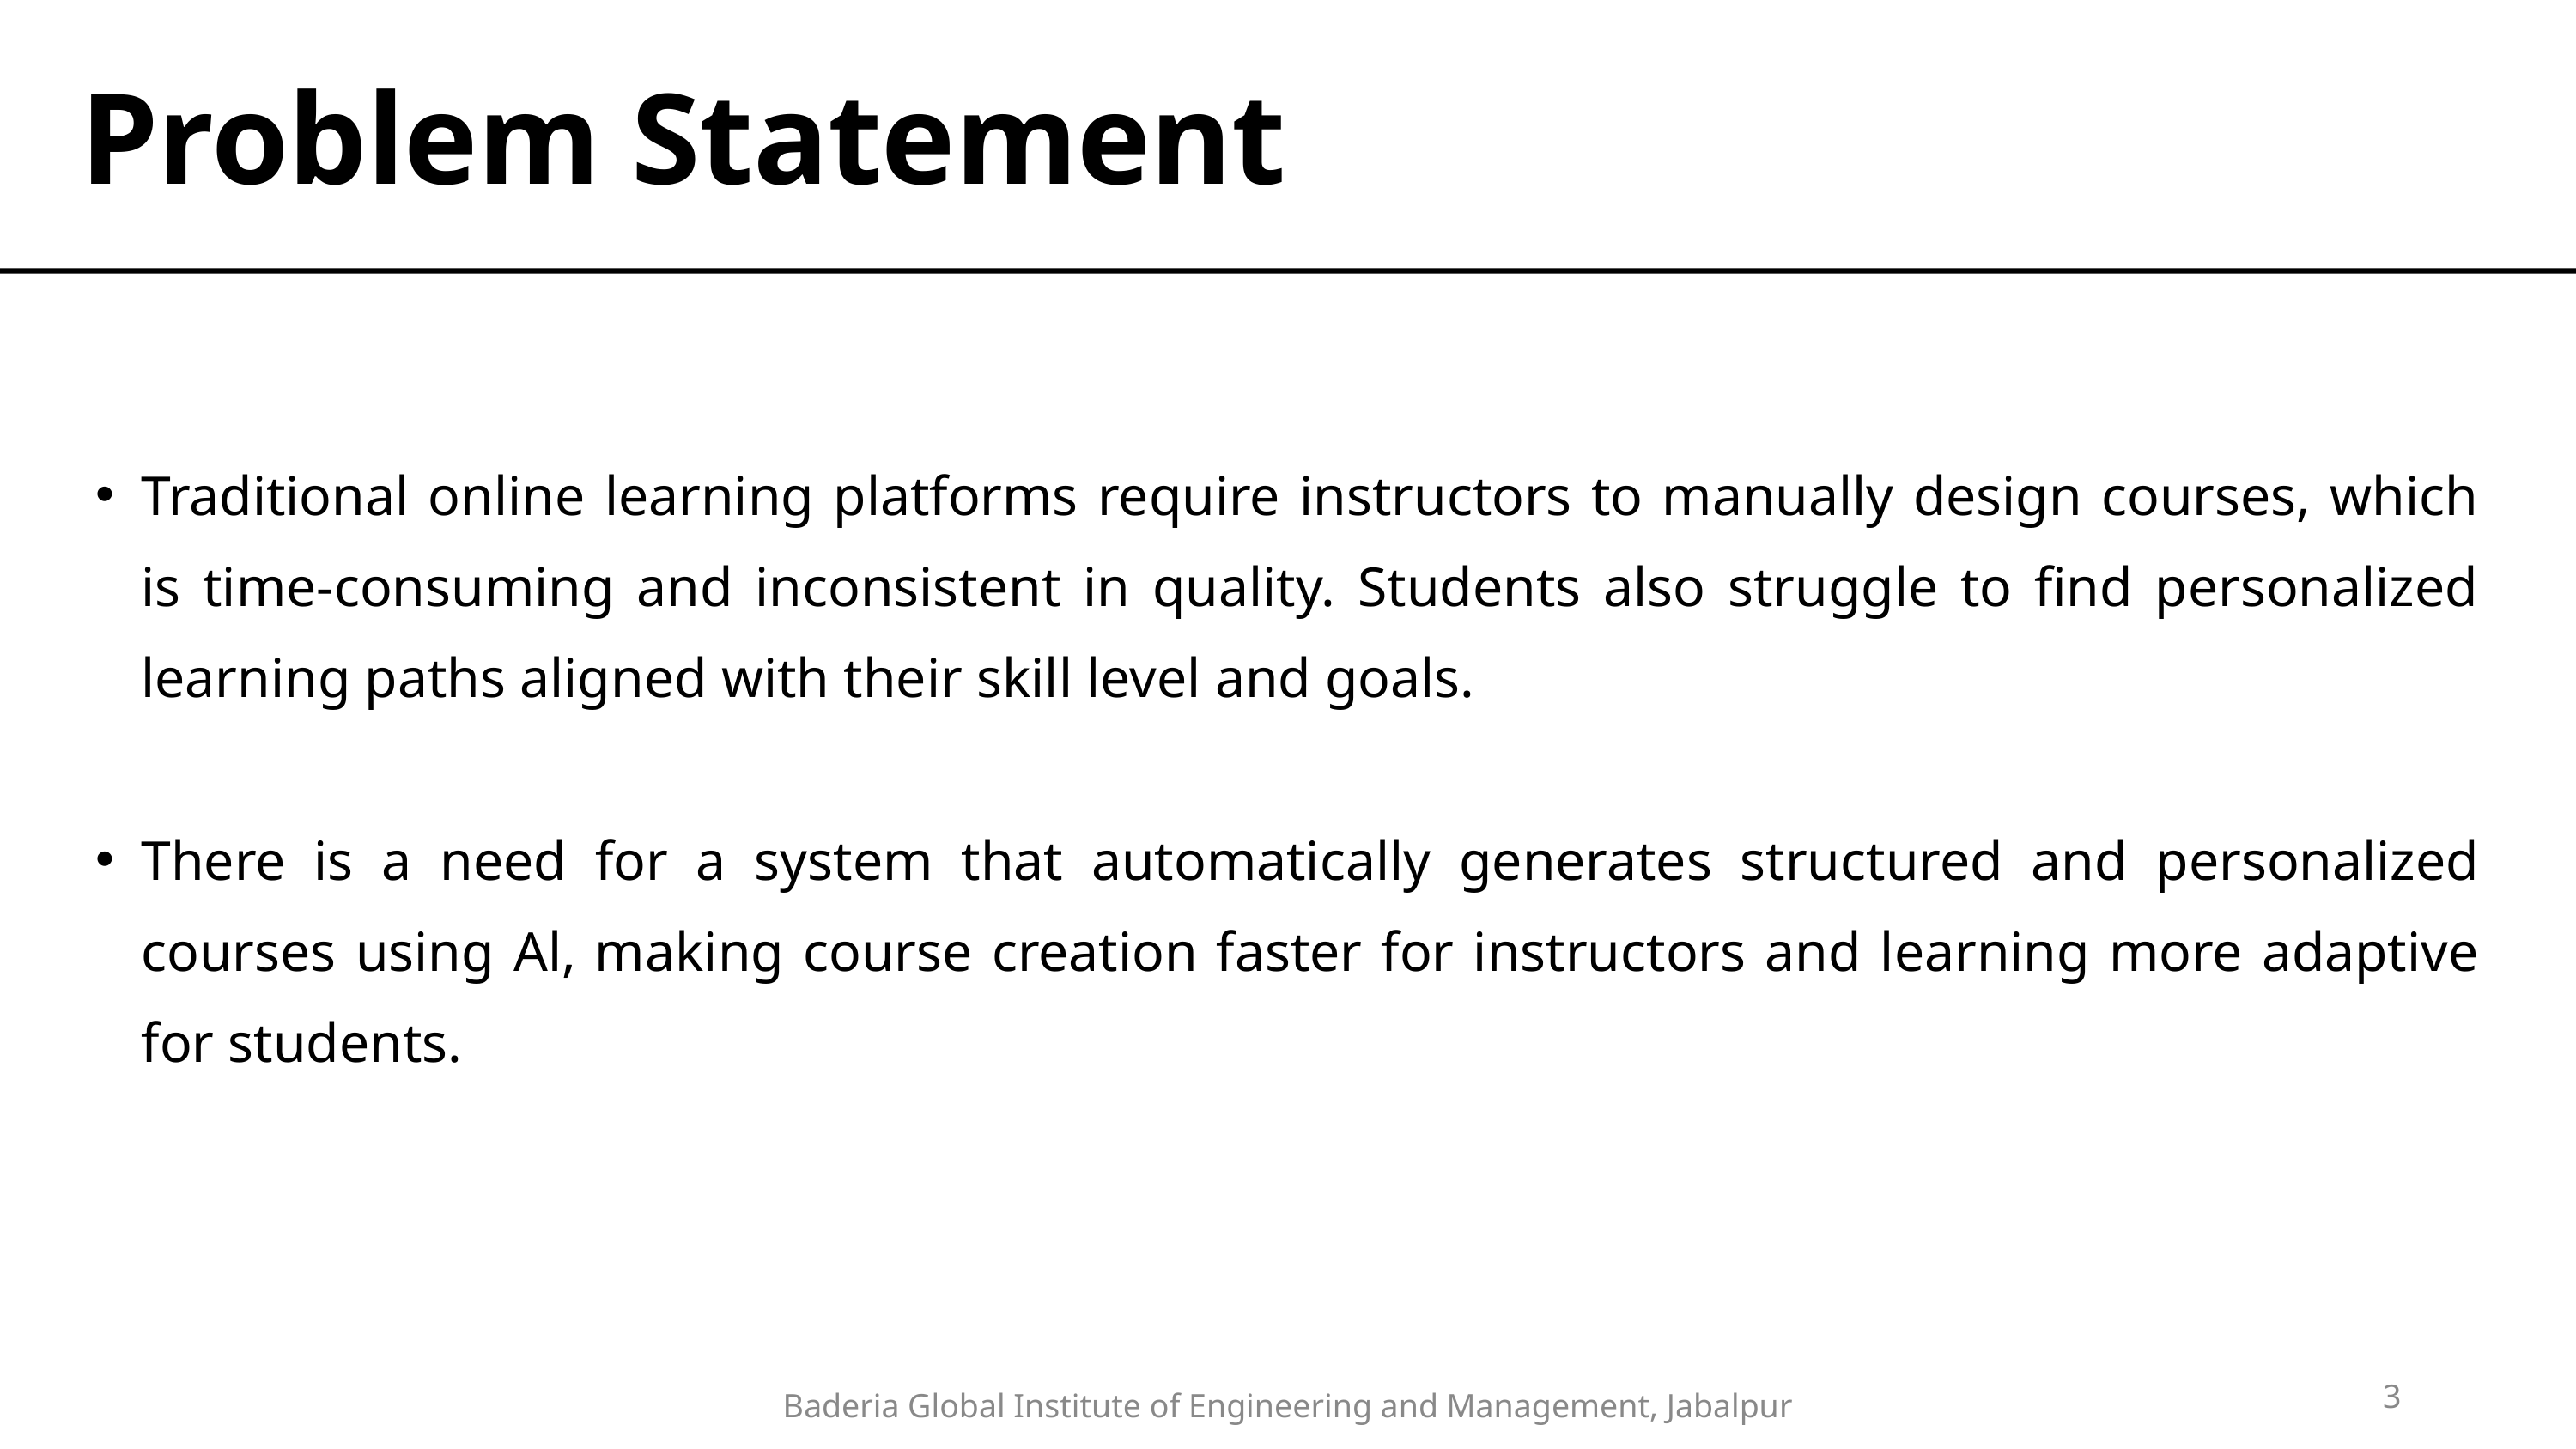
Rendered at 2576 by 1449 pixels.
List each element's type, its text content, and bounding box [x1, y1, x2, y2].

text_box Traditional online learning platforms require instructors to manually design courses, which is time-consuming and inconsistent in quality. Students also struggle to find personalized learning paths aligned with their skill level and goals. There is a need for a system that automatically generates structured and personalized courses using Al, making course creation faster for instructors and learning more adaptive for students. [50, 434, 2482, 1073]
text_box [80, 36, 1461, 253]
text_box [702, 1367, 1874, 1446]
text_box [1821, 1358, 2402, 1436]
